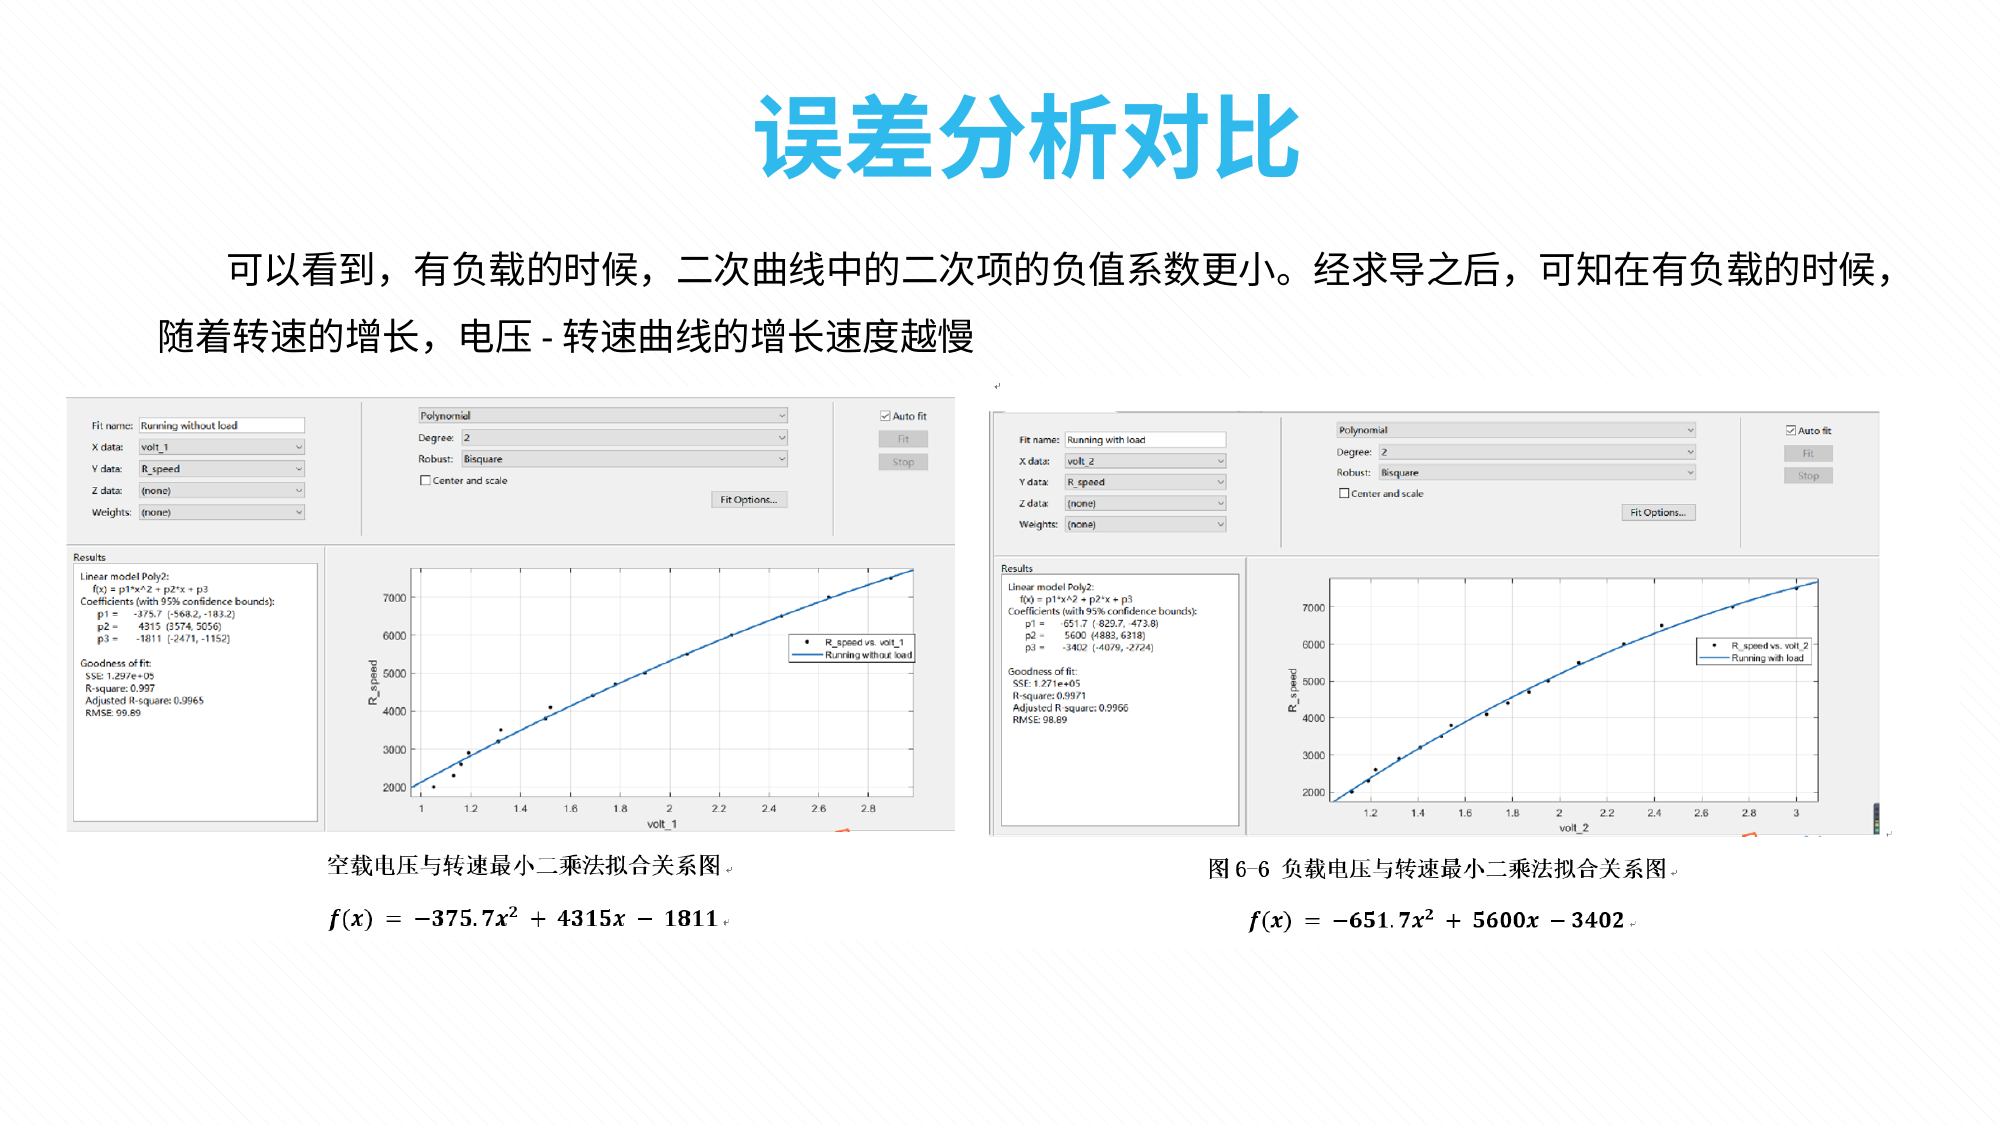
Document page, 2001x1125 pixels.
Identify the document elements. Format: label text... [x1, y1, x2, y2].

text_box 误差分析对比 [353, 72, 1703, 198]
text_box 可以看到，有负载的时候，二次曲线中的二次项的负值系数更小。经求导之后，可知在有负载的时候，随着转速的增长，电压-转速曲线的增长速度越慢 [142, 215, 1923, 366]
picture [59, 378, 1959, 949]
